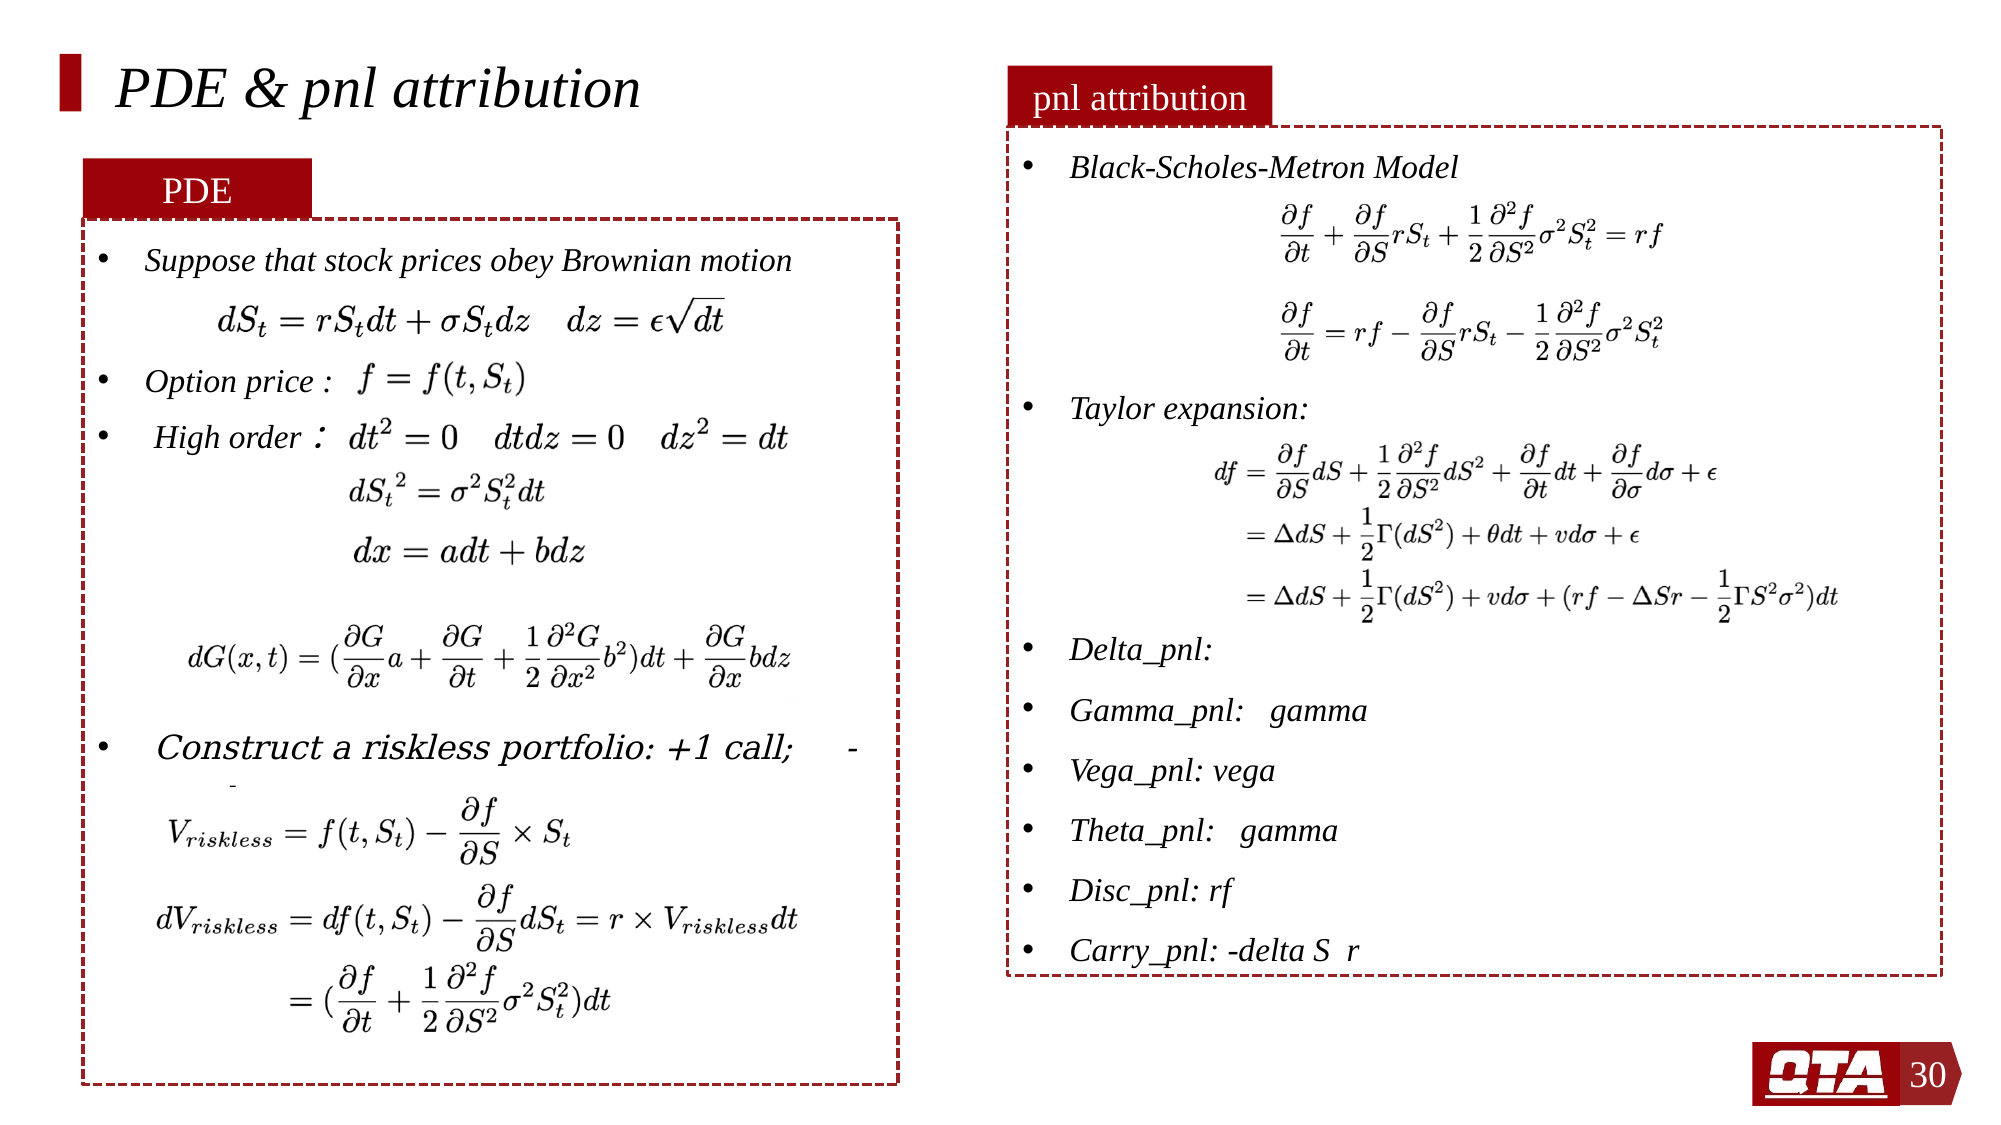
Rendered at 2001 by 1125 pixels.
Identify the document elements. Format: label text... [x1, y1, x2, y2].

picture [1198, 431, 1861, 633]
picture [177, 613, 805, 701]
picture [206, 279, 753, 404]
slide_number 30 [1511, 1042, 1962, 1103]
picture [332, 408, 805, 591]
title PDE & pnl attribution [100, 0, 1826, 194]
picture [148, 787, 805, 1041]
text_box pnl attribution [1007, 65, 1273, 126]
text_box PDE [82, 158, 312, 219]
picture [1265, 191, 1684, 382]
